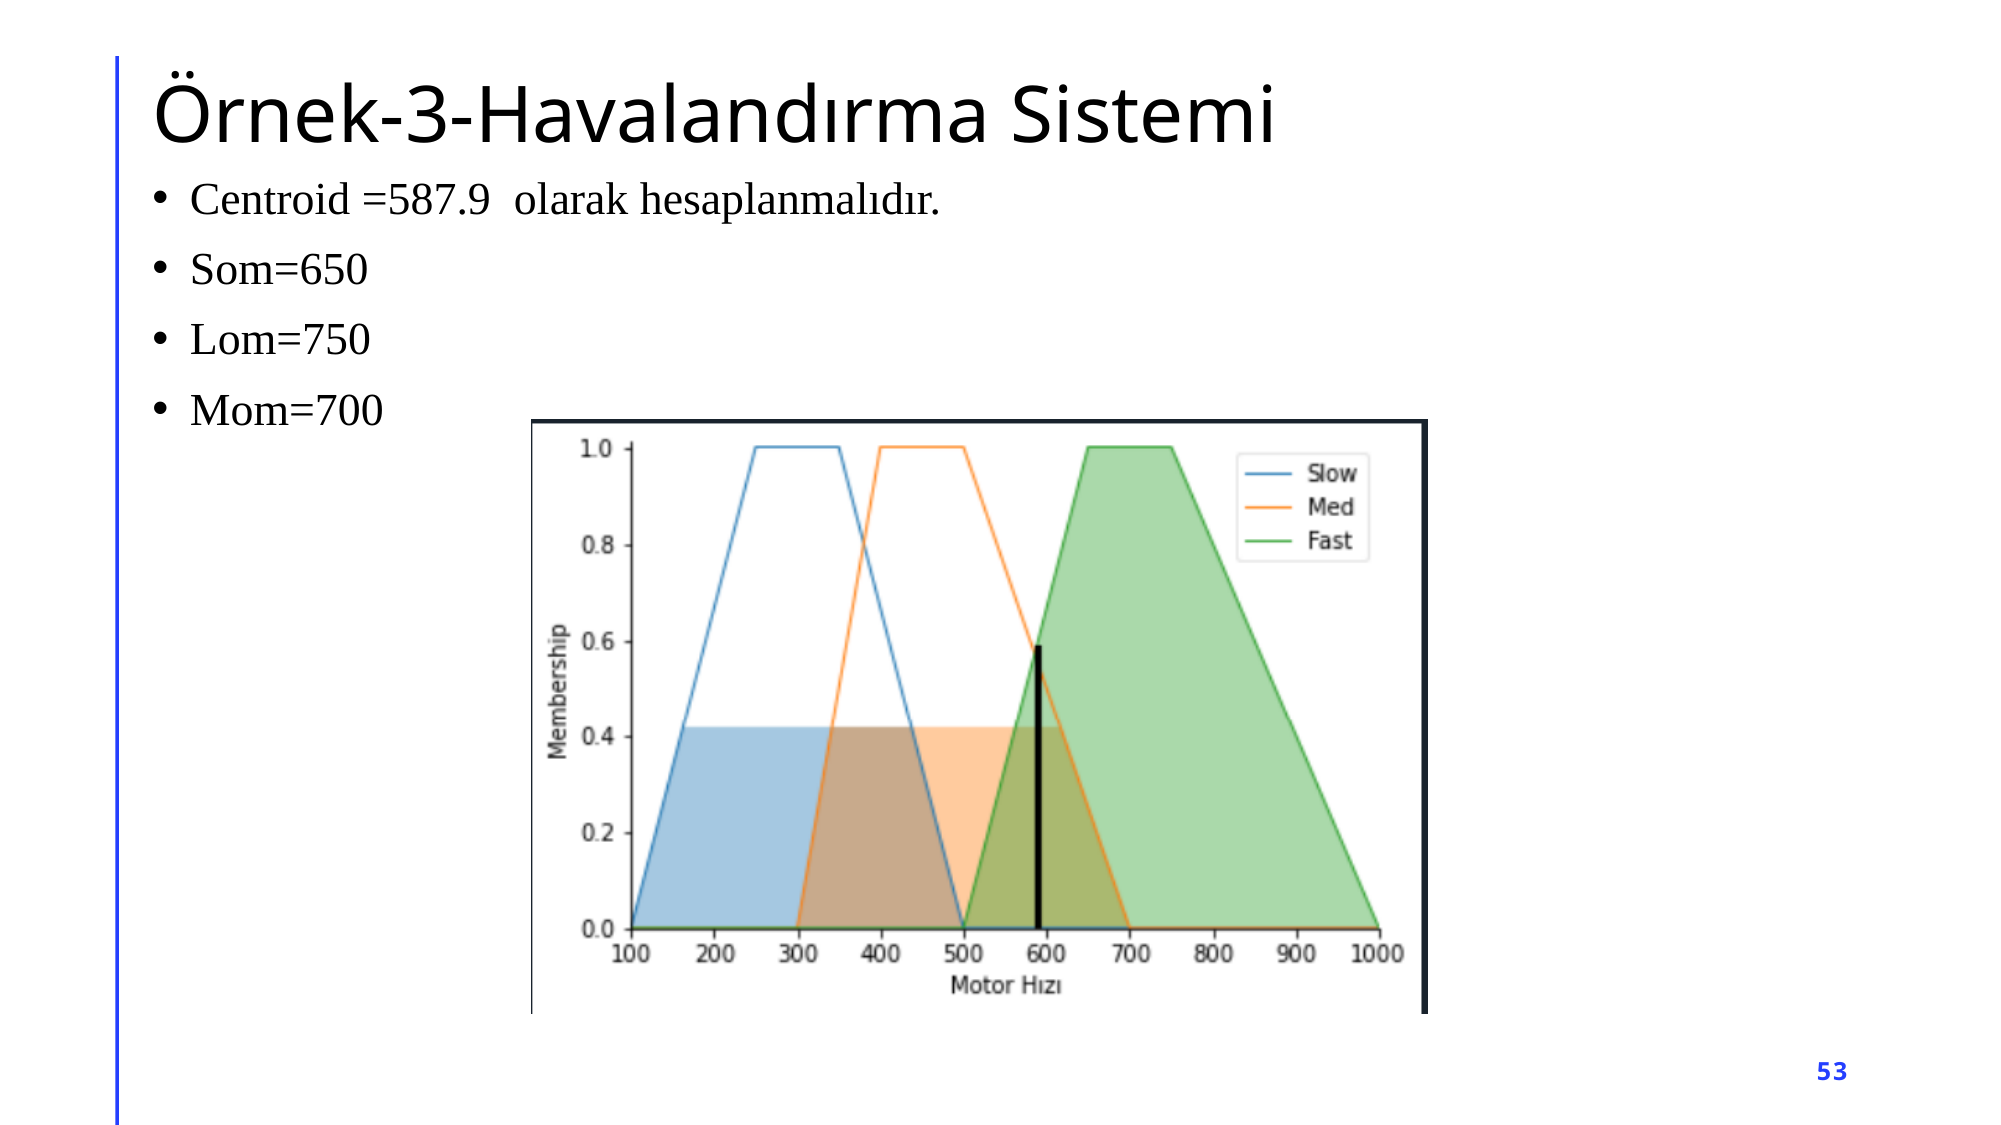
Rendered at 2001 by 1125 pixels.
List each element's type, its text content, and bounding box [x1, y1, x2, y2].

list Centroid =587.9 olarak hesaplanmalıdır. Som=650 Lom=750 Mom=700 [137, 167, 1863, 1014]
slide_number 53 [1412, 1042, 1863, 1103]
picture [531, 419, 1428, 1014]
title Örnek-3-Havalandırma Sistemi [137, 67, 1863, 167]
